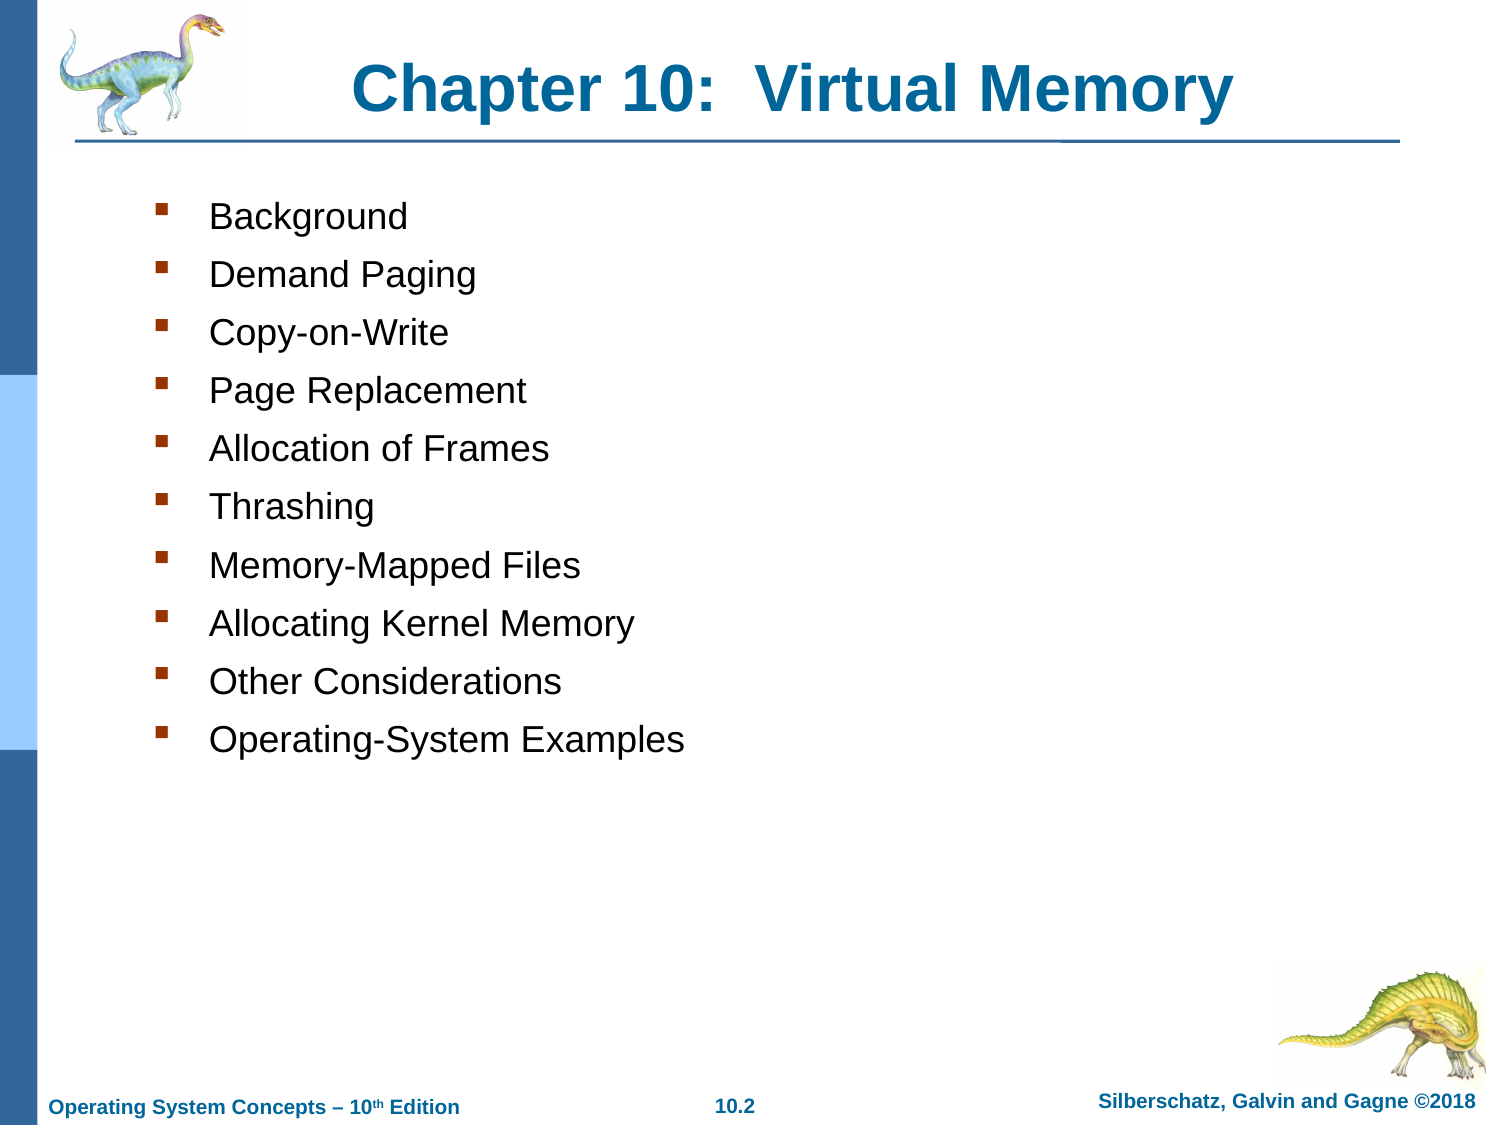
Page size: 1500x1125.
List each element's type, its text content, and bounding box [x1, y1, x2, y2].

picture [46, 0, 243, 149]
picture [1275, 959, 1486, 1090]
list Background Demand Paging Copy-on-Write Page Replacement Allocation of Frames Thrashing Memory-Mapped Files Allocating Kernel Memory Other Considerations Operating-System Examples [137, 184, 1402, 928]
title Chapter 10: Virtual Memory [161, 38, 1425, 133]
